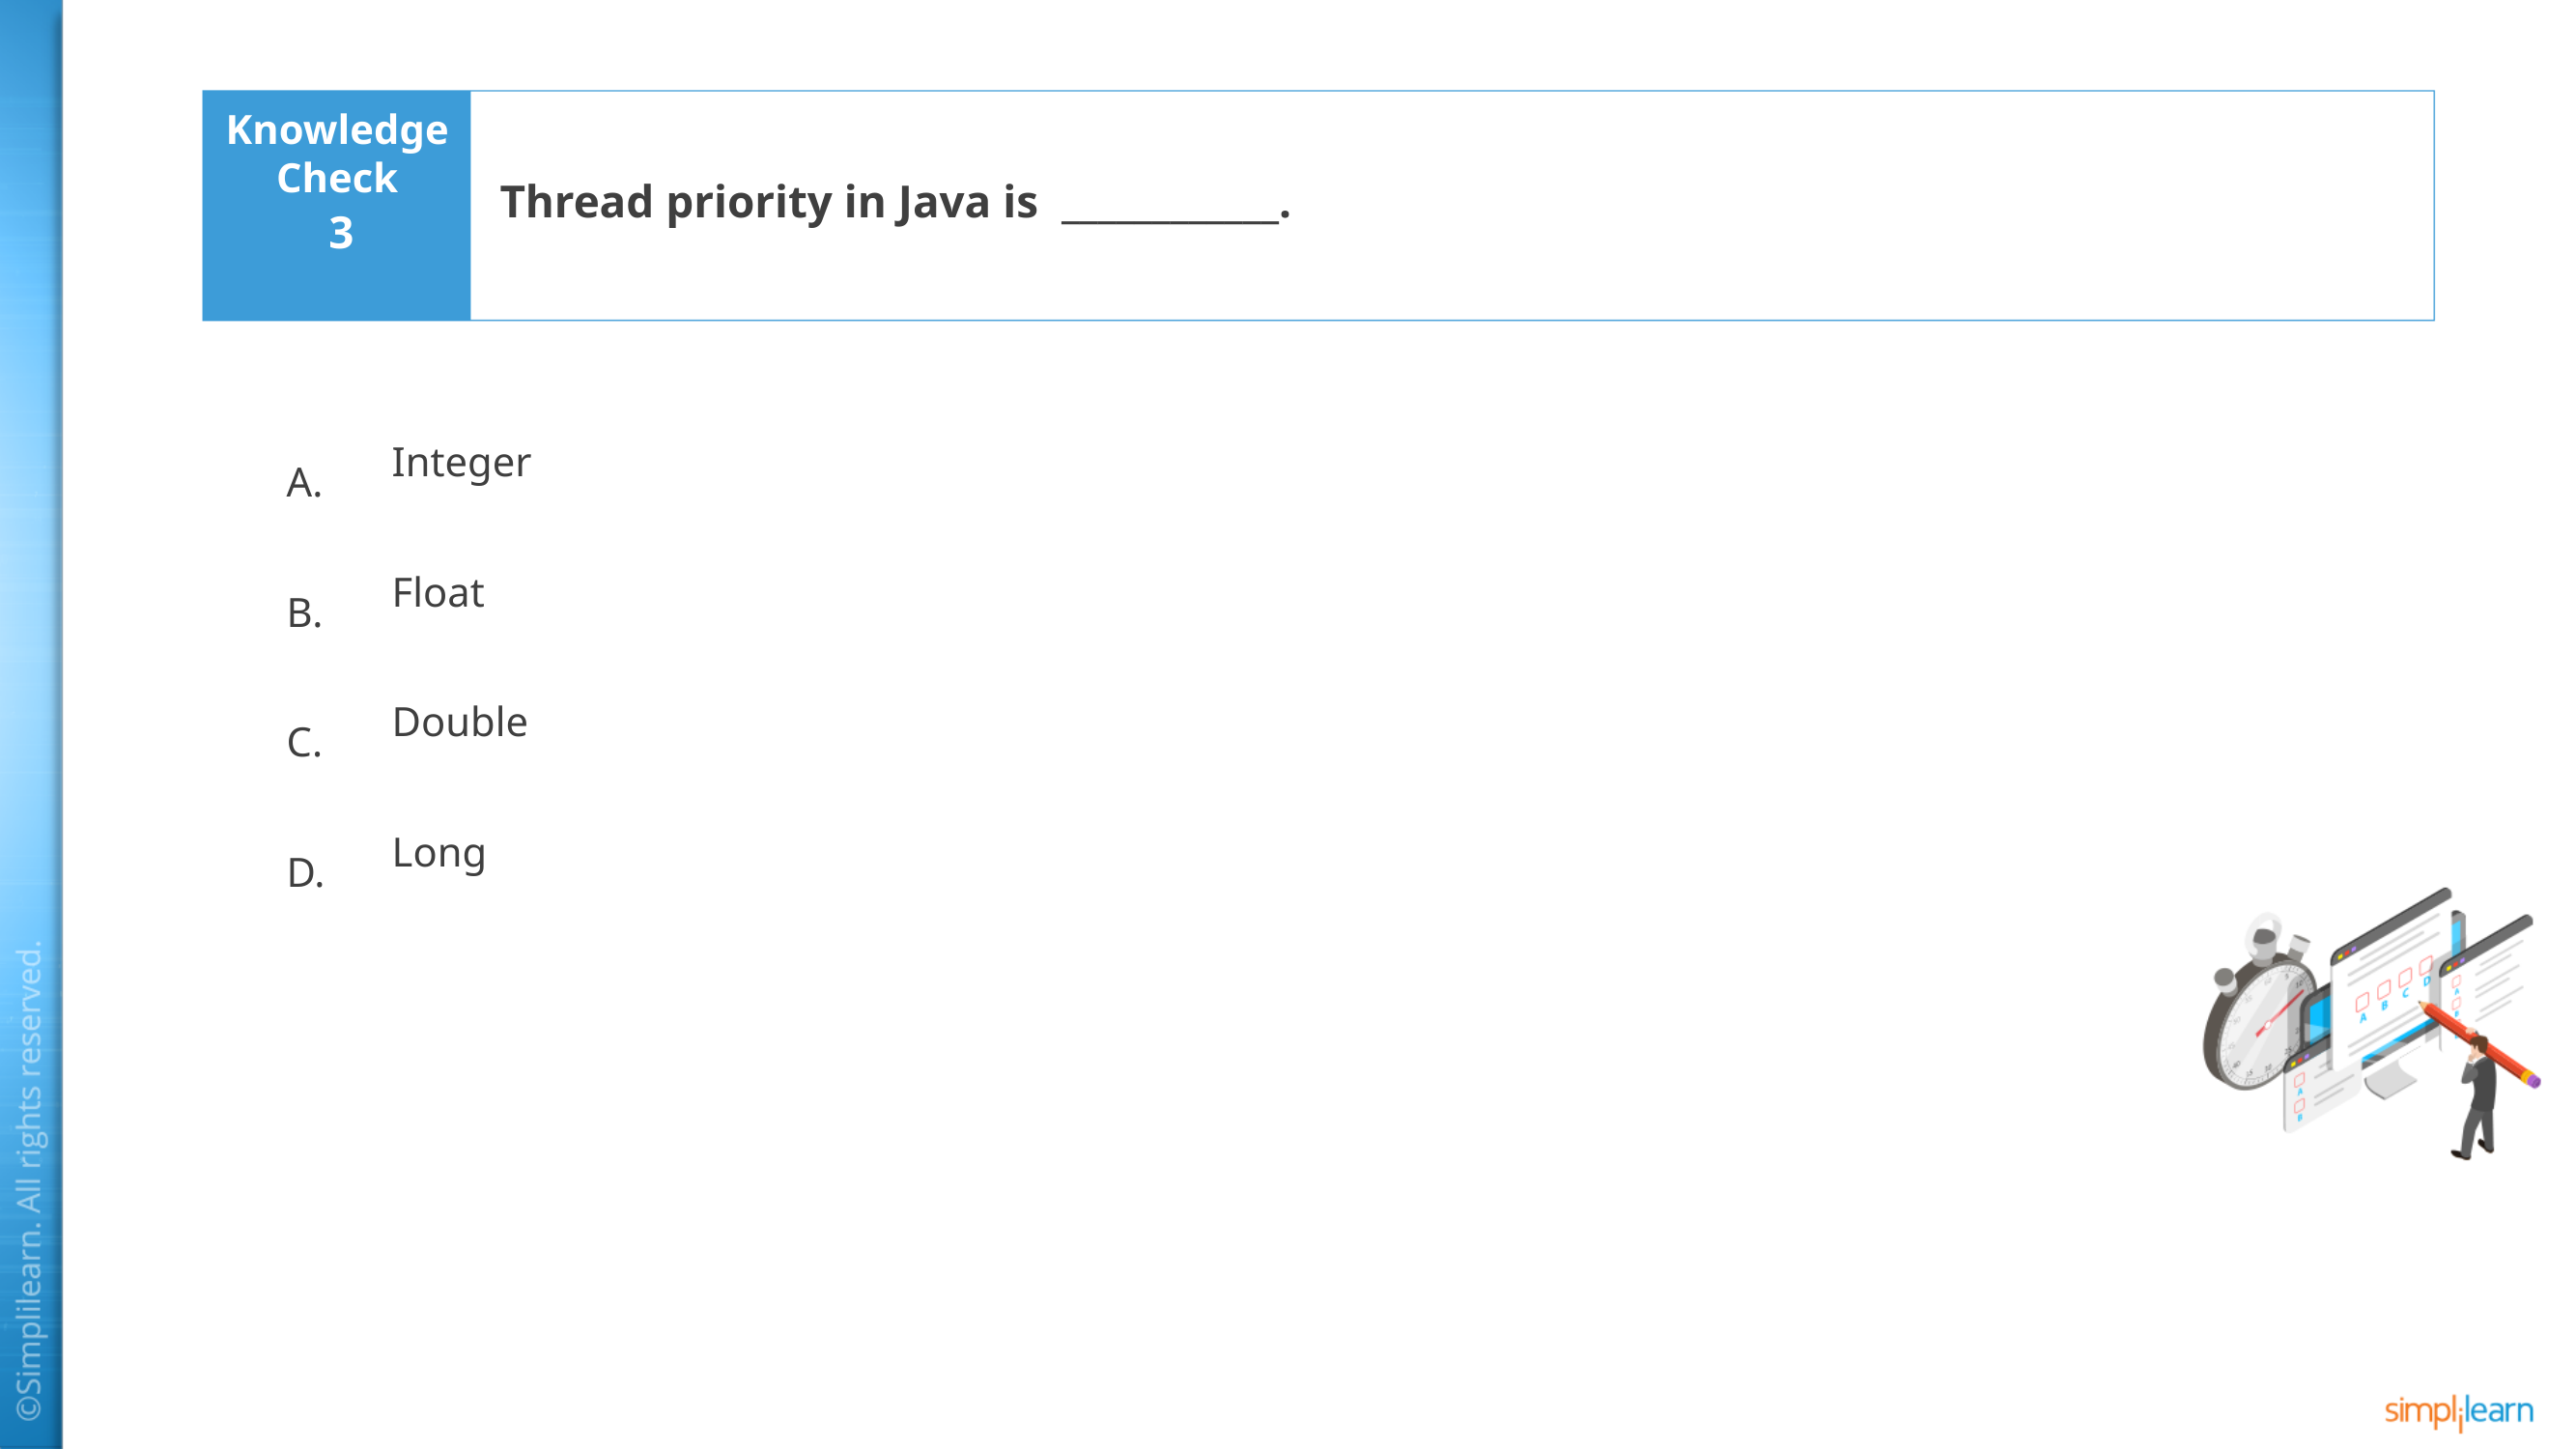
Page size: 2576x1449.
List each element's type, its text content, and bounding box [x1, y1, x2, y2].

list Integer [369, 441, 2152, 554]
picture [0, 0, 2576, 1449]
list Float [369, 572, 2152, 684]
list Long [369, 832, 2152, 944]
list Double [369, 701, 2152, 813]
list 3 [203, 203, 472, 310]
list Thread priority in Java is ____________. [477, 90, 2430, 317]
